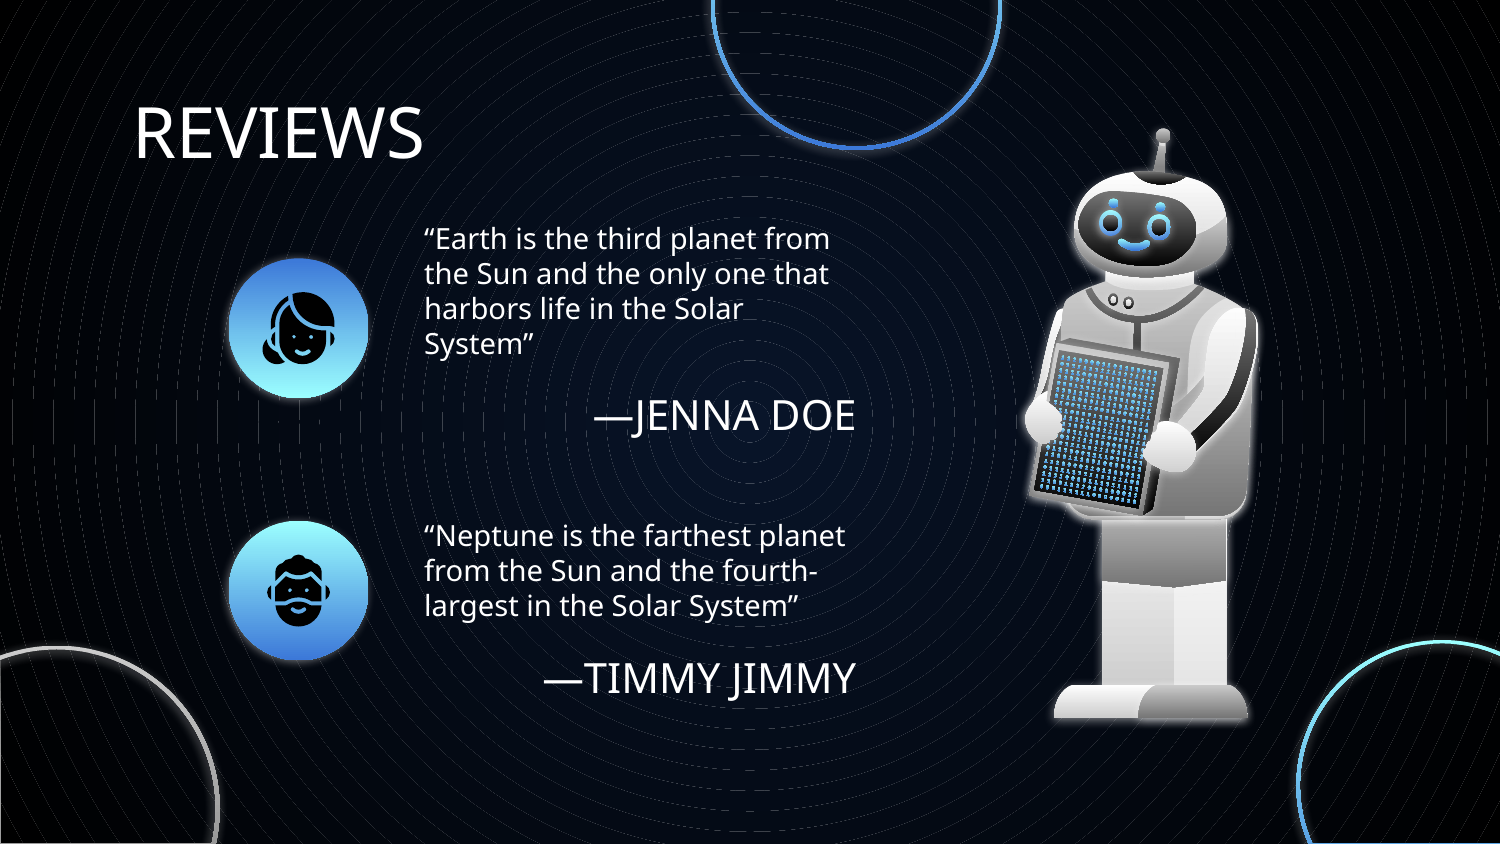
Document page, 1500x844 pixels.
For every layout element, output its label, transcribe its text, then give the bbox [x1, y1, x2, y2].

subtitle —TIMMY JIMMY [409, 637, 872, 706]
title REVIEWS [116, 72, 1383, 167]
text_box [228, 520, 369, 661]
subtitle “Earth is the third planet from the Sun and the only one that harbors life in the Solar System” [409, 245, 872, 373]
subtitle —JENNA DOE [409, 373, 872, 443]
subtitle “Neptune is the farthest planet from the Sun and the fourth-largest in the Solar System” [409, 507, 872, 637]
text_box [266, 554, 331, 627]
text_box [228, 258, 369, 399]
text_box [1023, 127, 1272, 719]
table_cell Jupiter is a gas giant and the biggest planet in the Solar System [724, 72, 989, 155]
text_box 17% [719, 72, 993, 159]
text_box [262, 291, 335, 365]
text_box [710, 0, 1002, 150]
